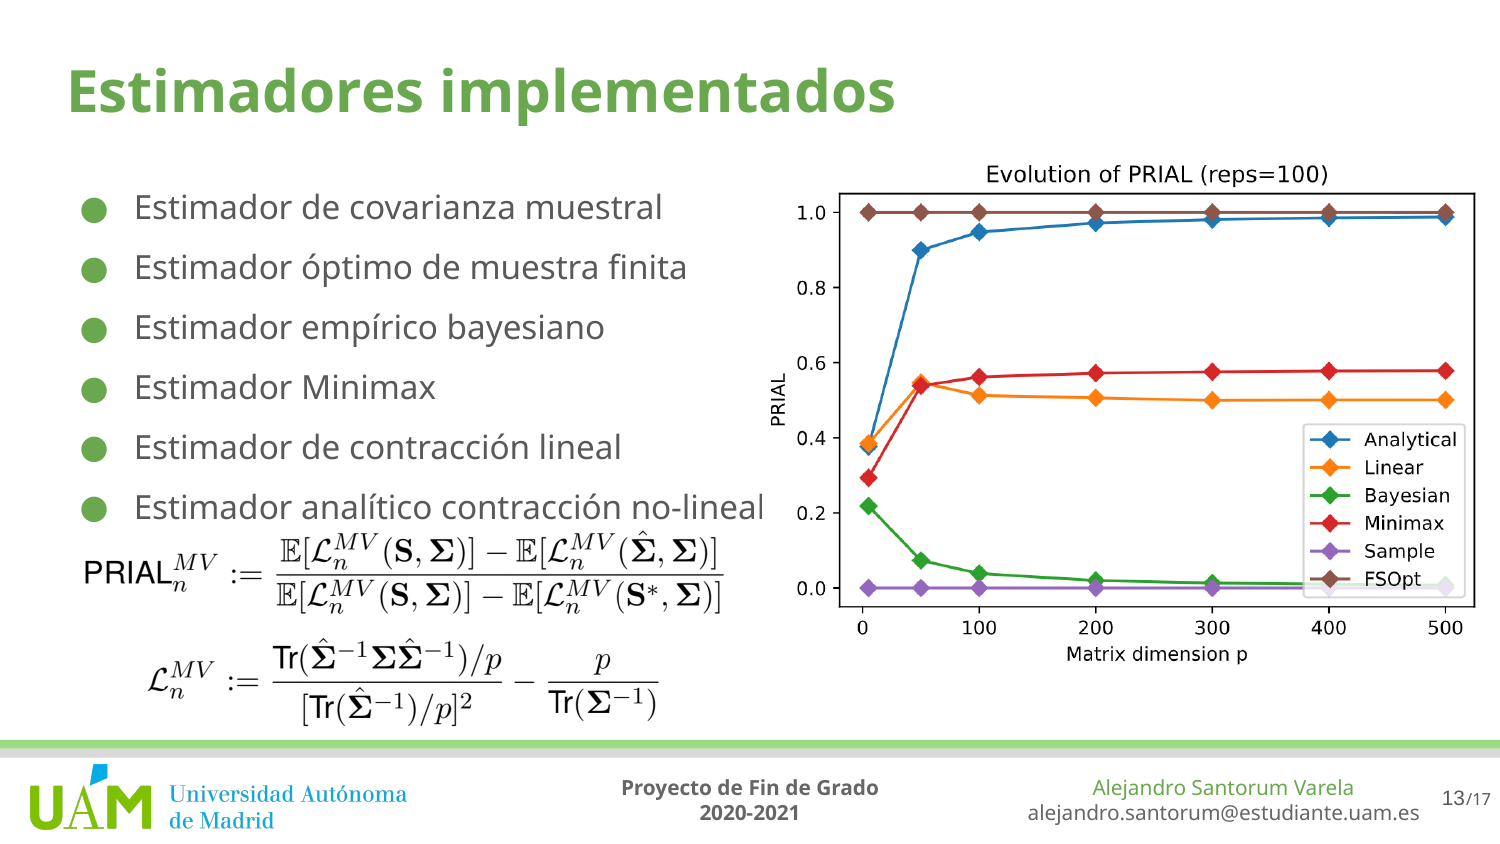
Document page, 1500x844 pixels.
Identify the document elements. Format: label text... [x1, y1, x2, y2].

list Estimador de covarianza muestral Estimador óptimo de muestra finita Estimador empírico bayesiano Estimador Minimax Estimador de contracción lineal Estimador analítico contracción no-lineal [43, 151, 944, 655]
picture [29, 764, 407, 830]
picture [144, 635, 661, 731]
title Estimadores implementados [51, 39, 1449, 134]
text_box /17 [1451, 773, 1500, 814]
text_box [0, 748, 1500, 758]
text_box Alejandro Santorum Varela alejandro.santorum@estudiante.uam.es [996, 759, 1452, 835]
text_box Proyecto de Fin de Grado 2020-2021 [546, 759, 954, 835]
picture [79, 529, 726, 617]
text_box [0, 739, 1500, 748]
picture [762, 158, 1480, 671]
slide_number ‹#› [1389, 764, 1480, 830]
